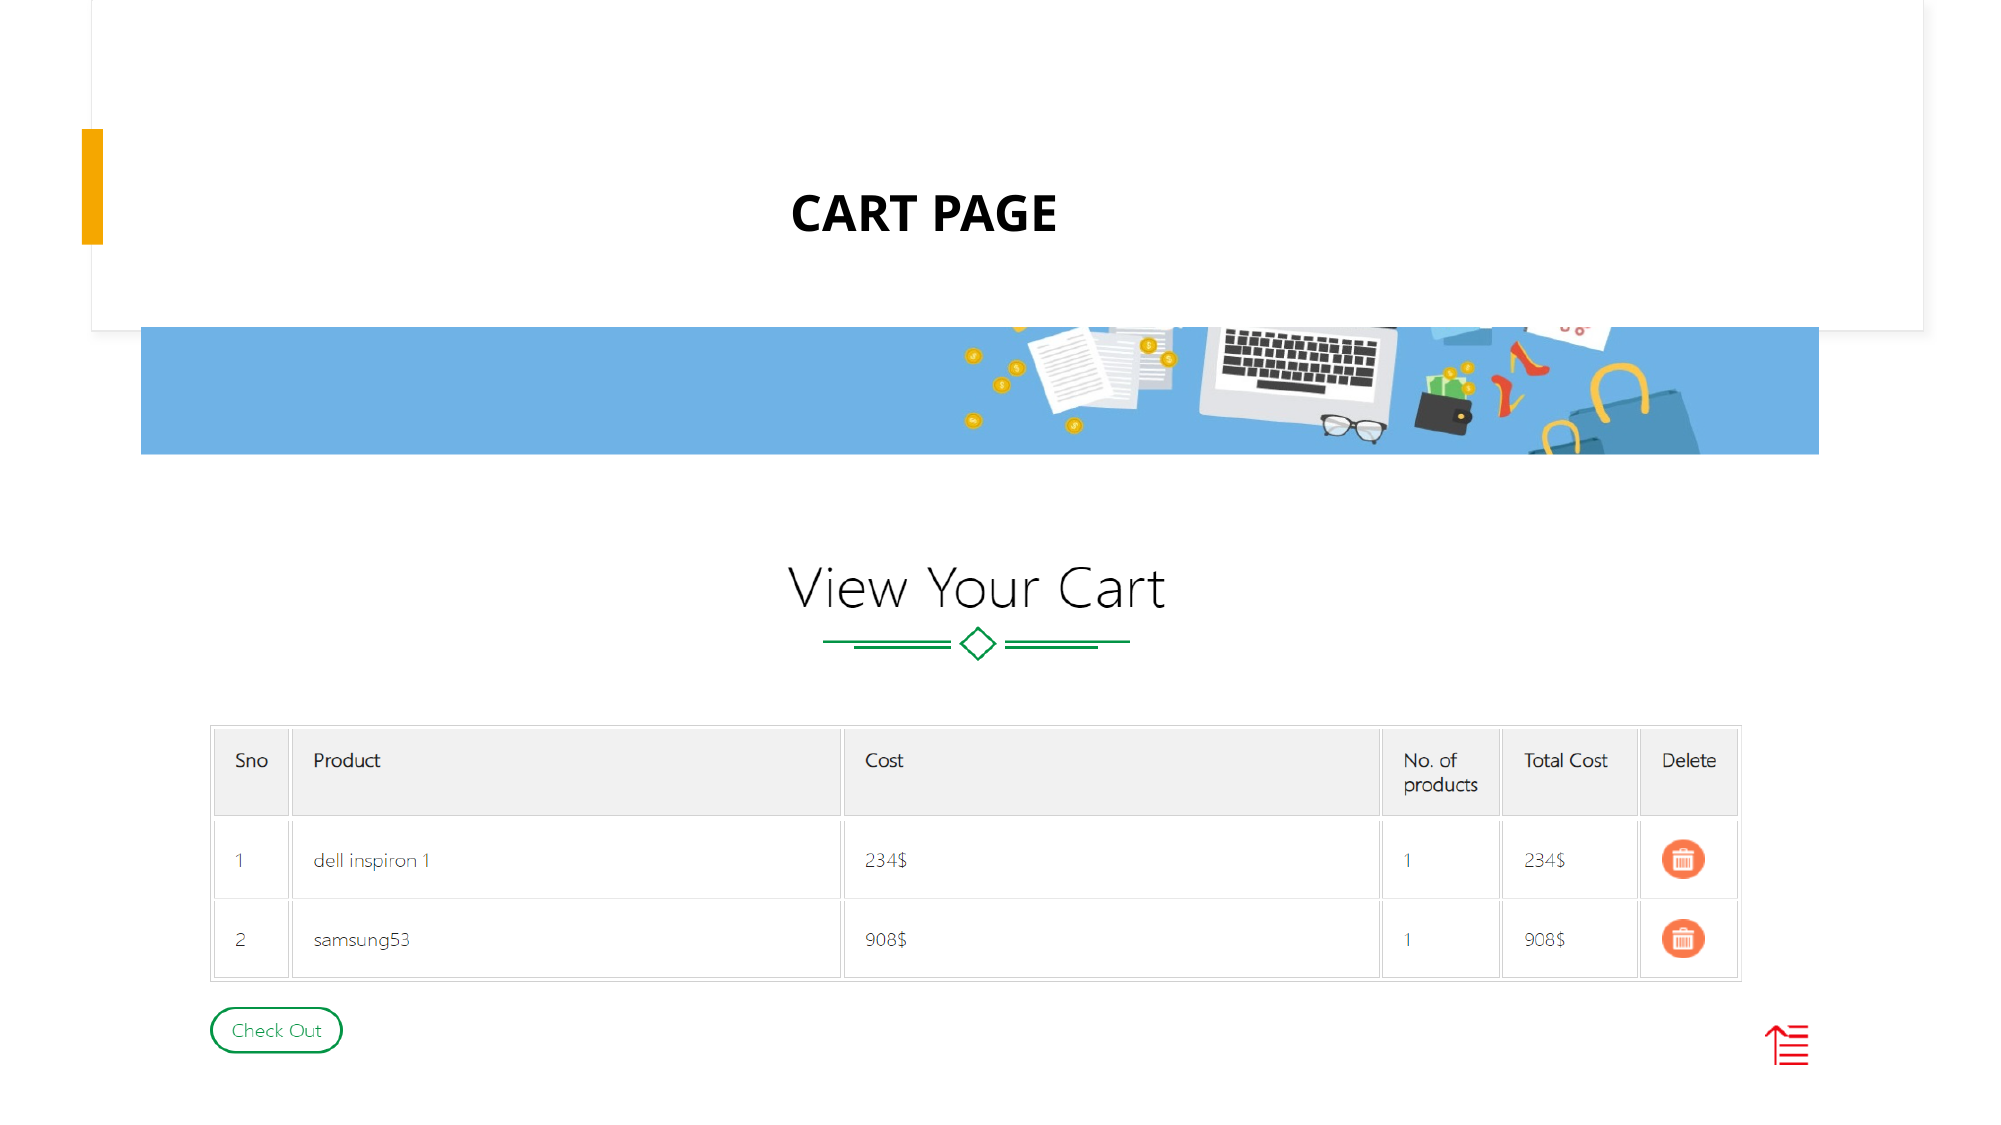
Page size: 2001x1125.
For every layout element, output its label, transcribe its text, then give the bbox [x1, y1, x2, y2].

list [141, 327, 1818, 1085]
title CART PAGE [775, 118, 2000, 312]
